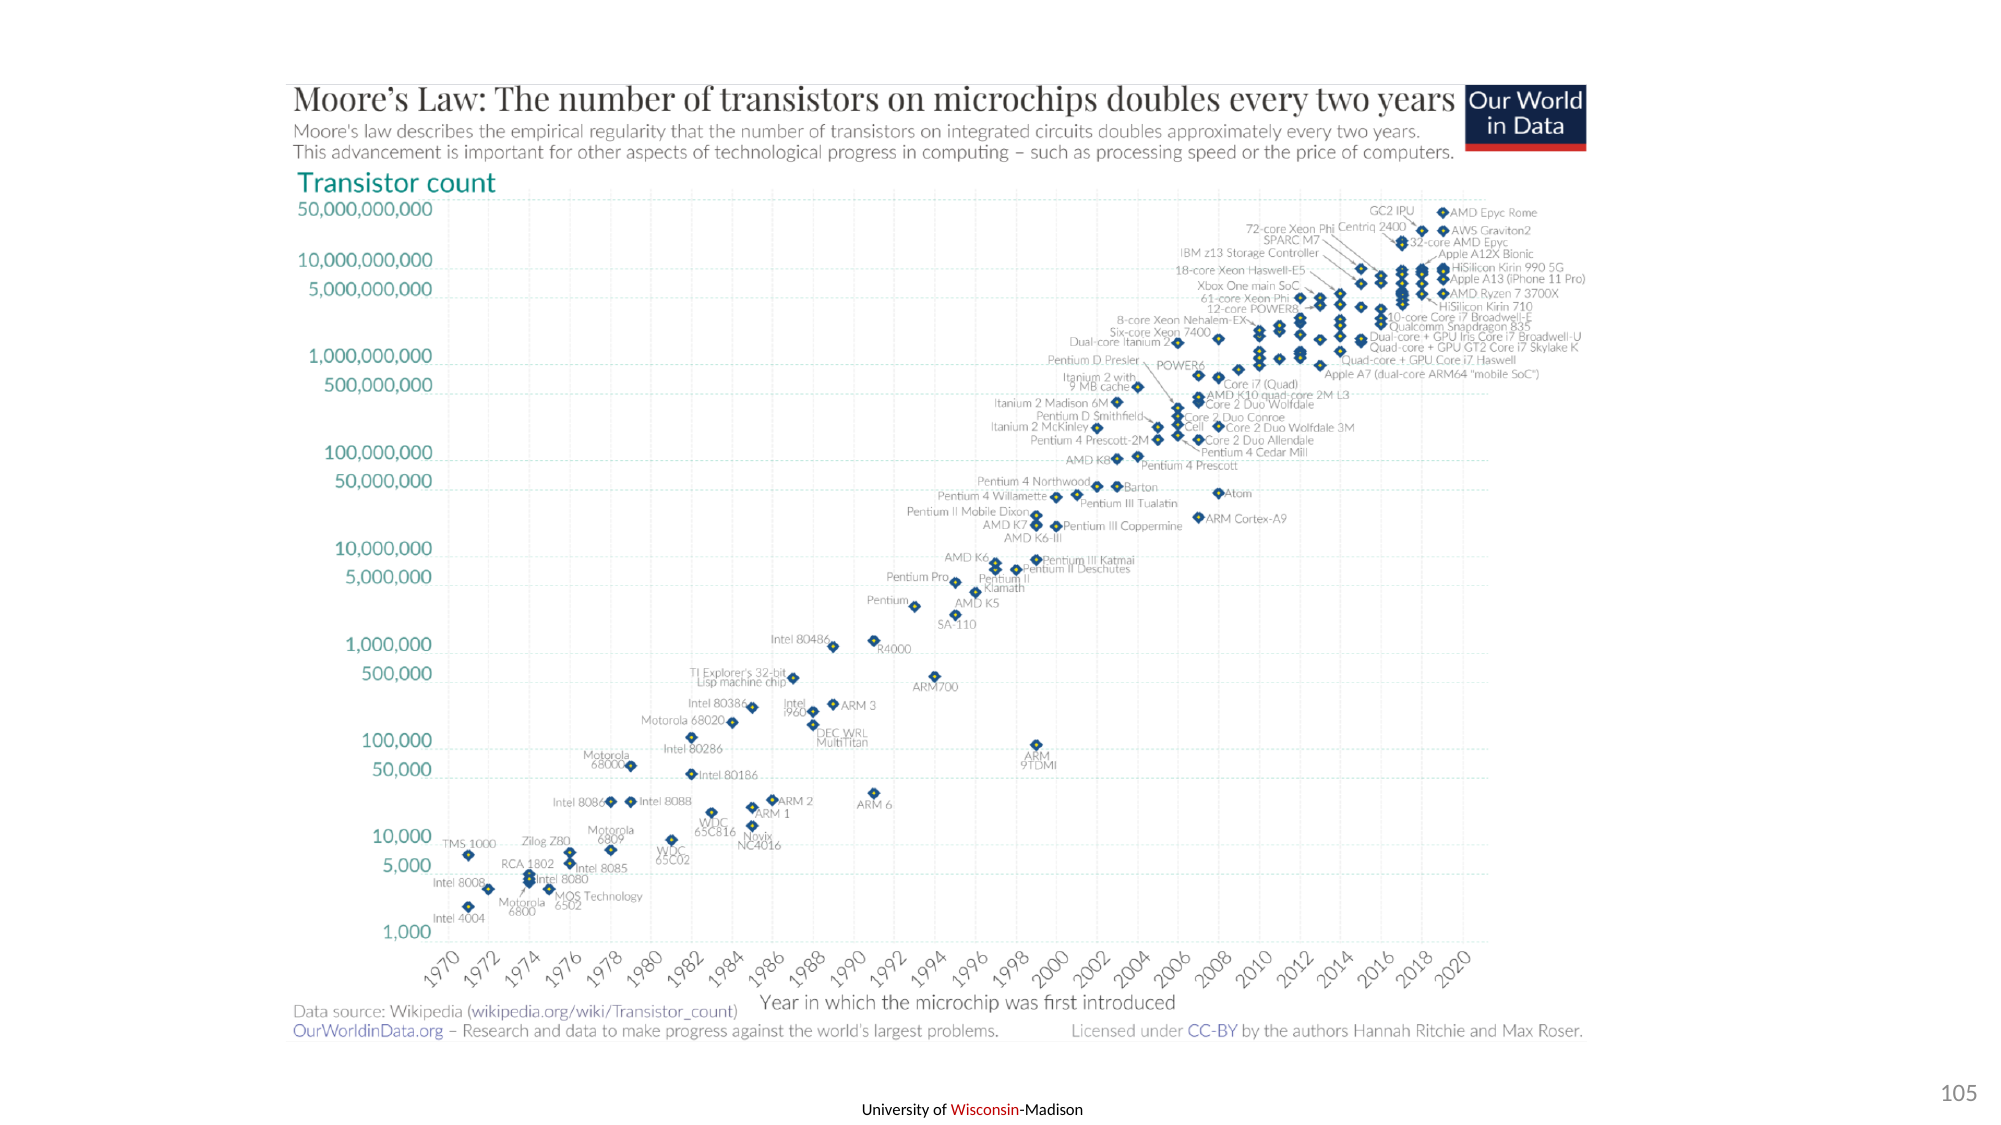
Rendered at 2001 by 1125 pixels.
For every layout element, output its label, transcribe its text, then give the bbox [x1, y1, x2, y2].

slide_number 105 [1879, 1069, 1994, 1114]
picture [285, 83, 1587, 1042]
